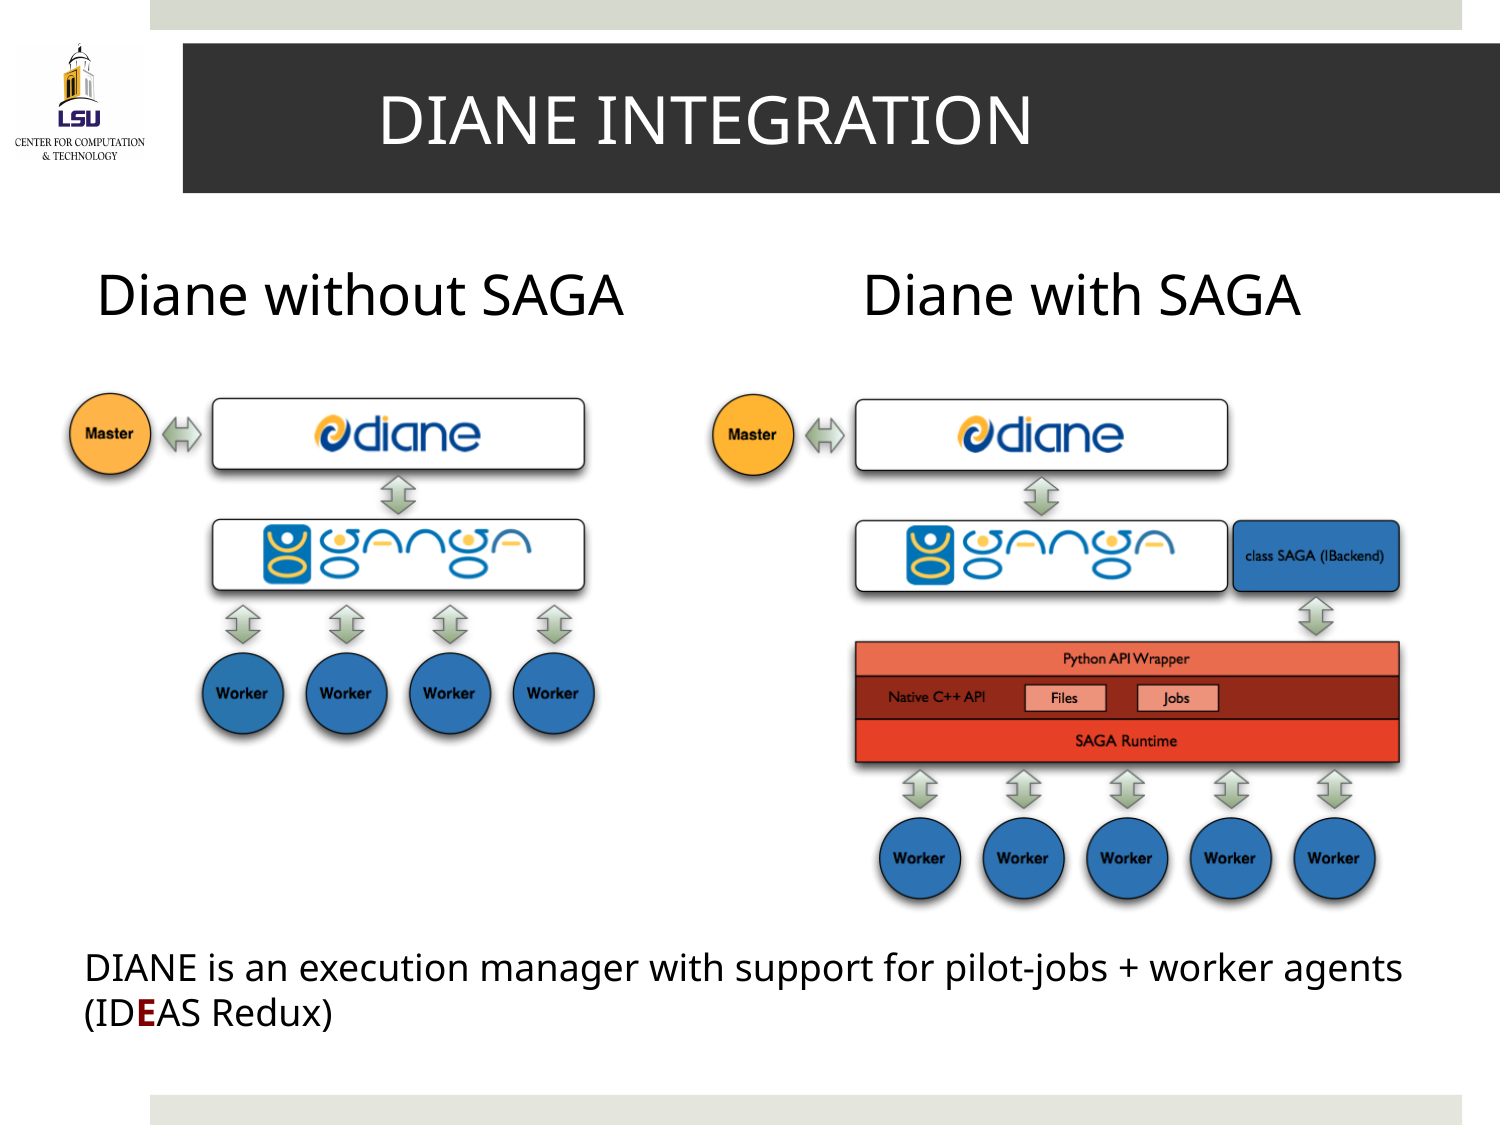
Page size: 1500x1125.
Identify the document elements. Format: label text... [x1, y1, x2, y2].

picture [15, 43, 145, 160]
picture [43, 371, 619, 765]
text_box DIANE is an execution manager with support for pilot-jobs + worker agents (IDEAS Redux) [69, 936, 1454, 1042]
title DIANE INTEGRATION [182, 43, 1500, 194]
text_box Diane with SAGA [862, 259, 1302, 328]
text_box Diane without SAGA [96, 258, 625, 327]
picture [686, 371, 1425, 930]
